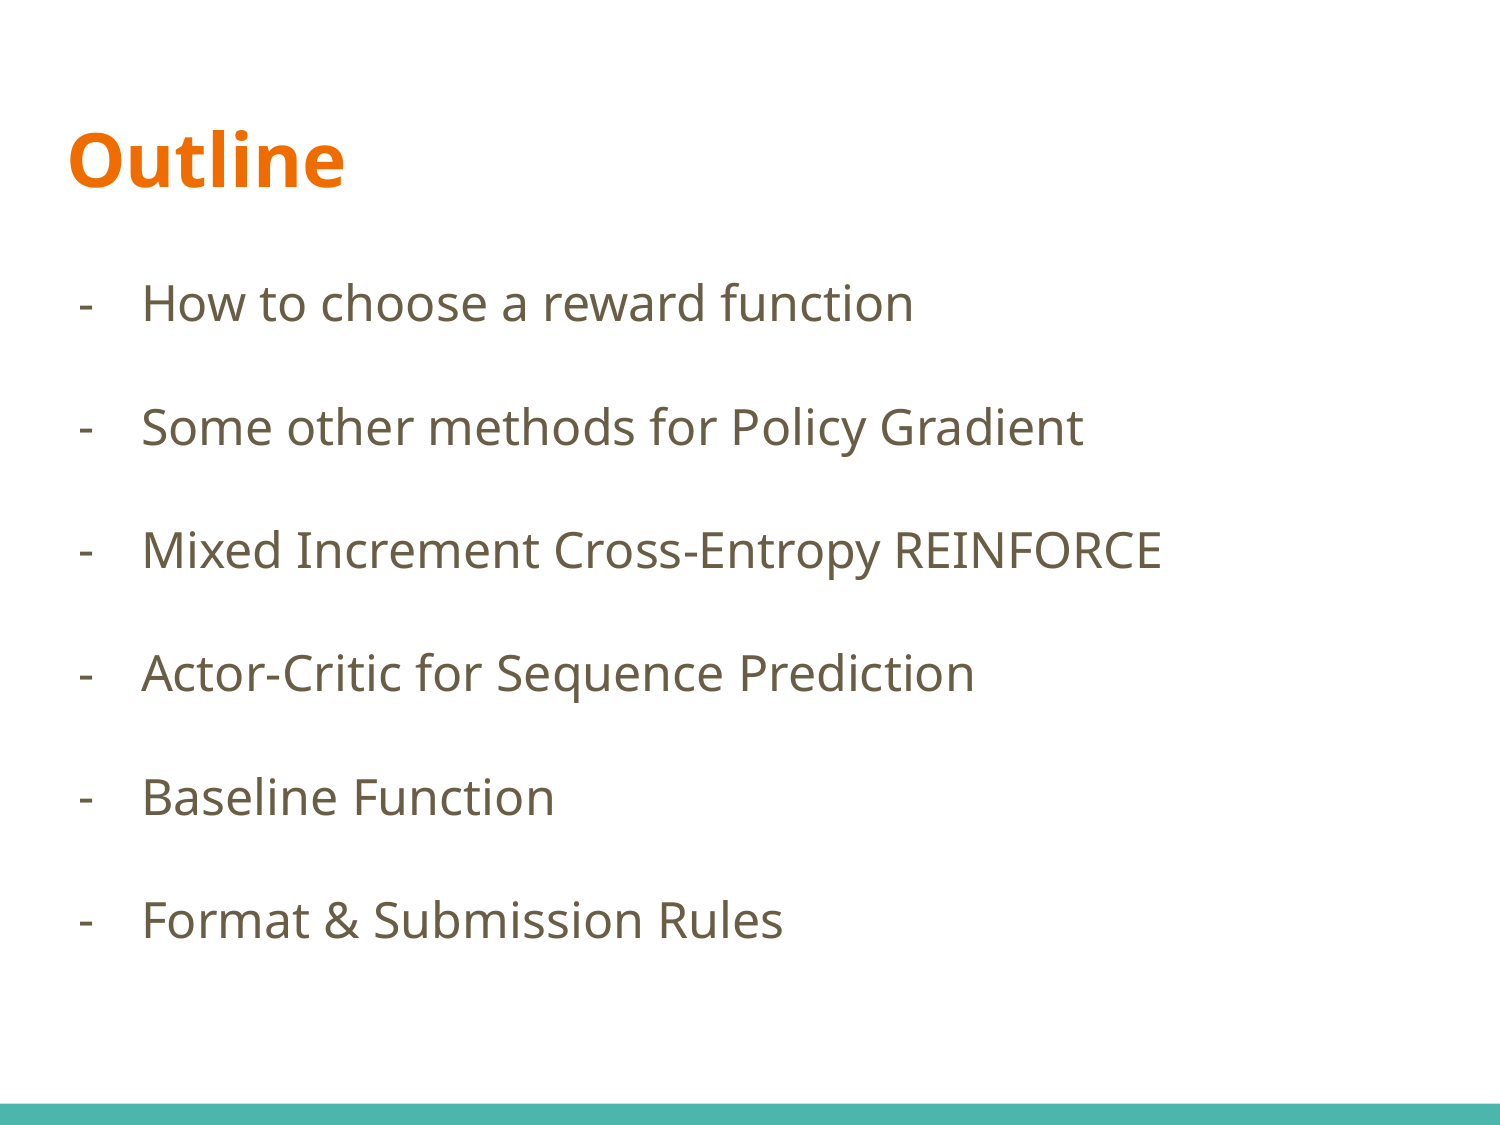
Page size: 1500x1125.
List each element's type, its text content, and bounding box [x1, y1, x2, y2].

list How to choose a reward function Some other methods for Policy Gradient Mixed Increment Cross-Entropy REINFORCE Actor-Critic for Sequence Prediction Baseline Function Format & Submission Rules [51, 226, 1449, 1075]
title Outline [51, 97, 1449, 226]
